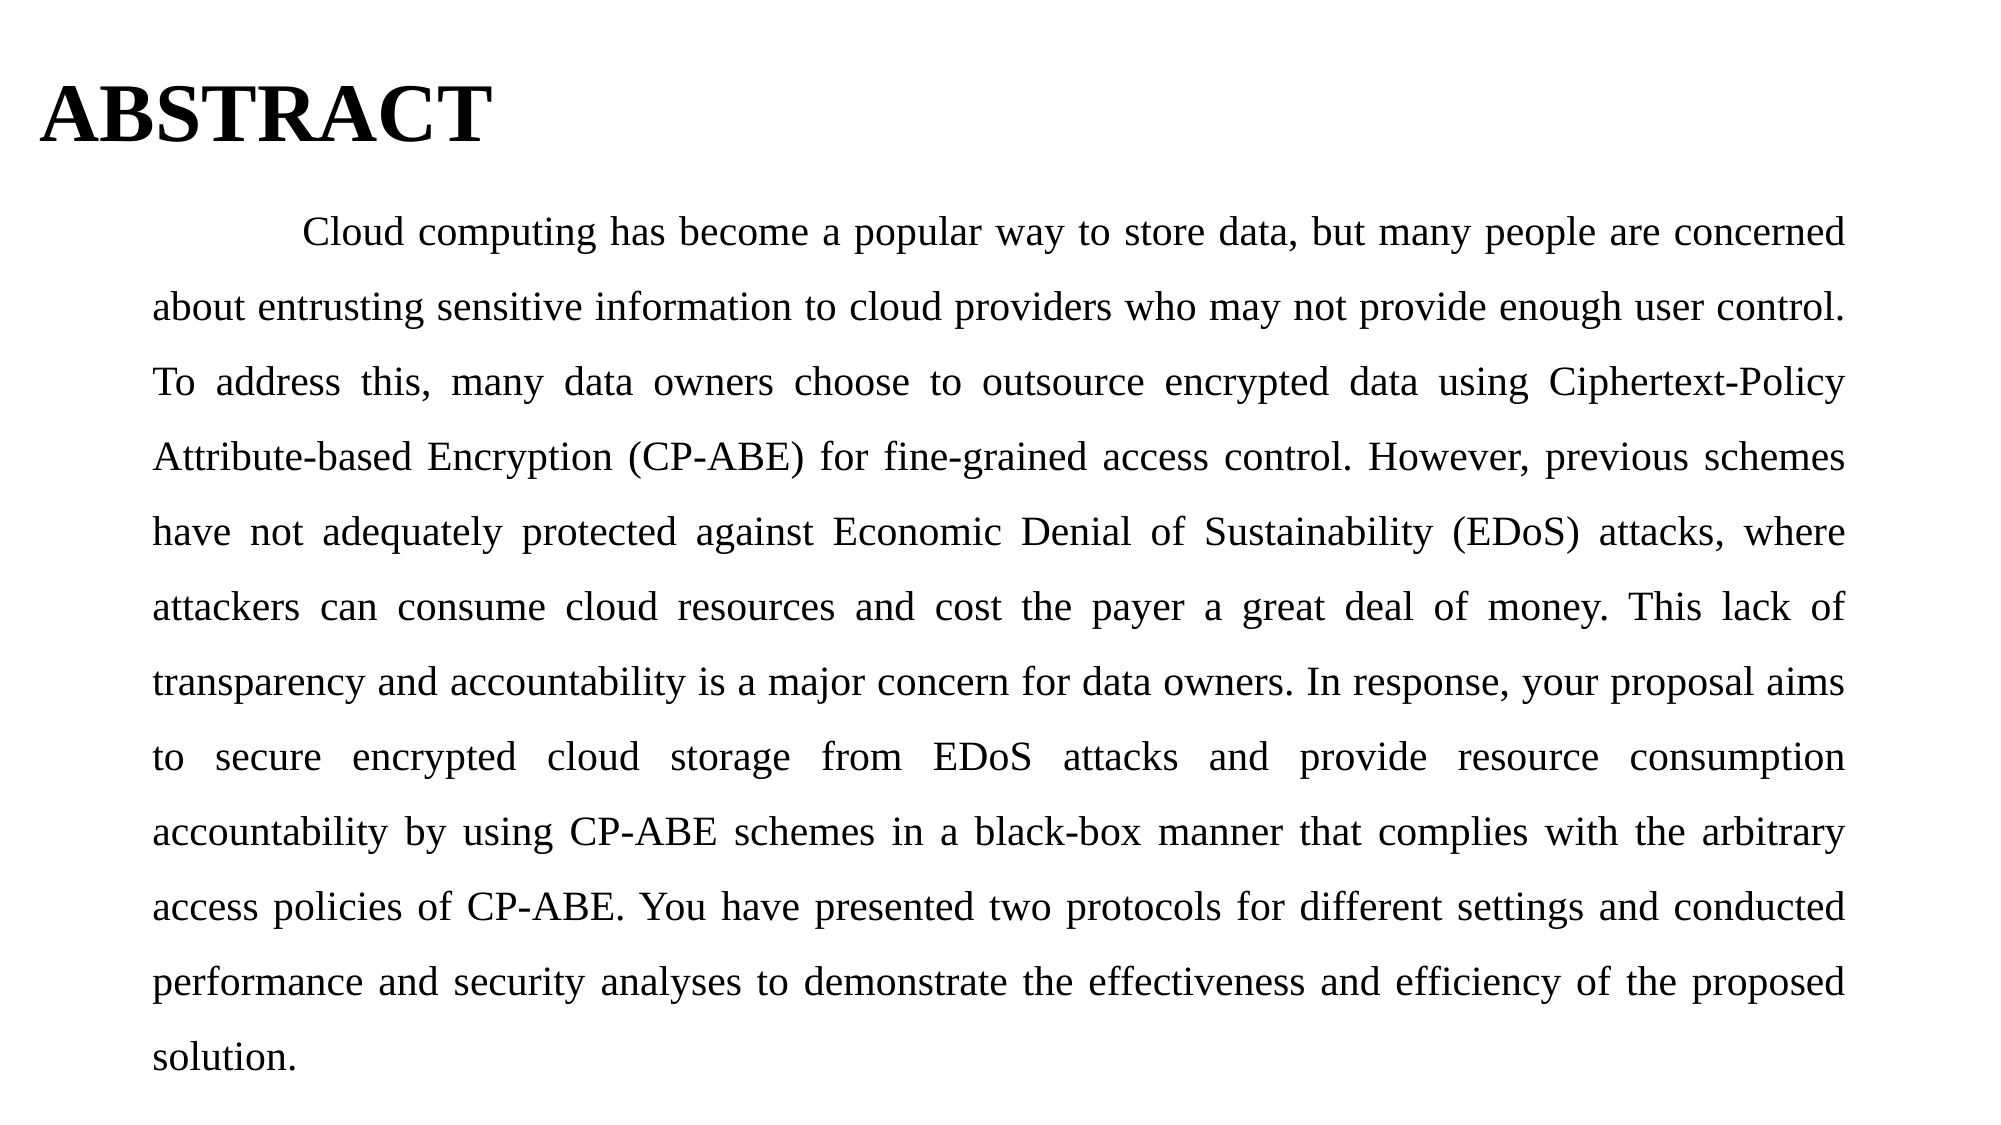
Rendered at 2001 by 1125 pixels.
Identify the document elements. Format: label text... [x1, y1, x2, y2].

list Cloud computing has become a popular way to store data, but many people are concerned about entrusting sensitive information to cloud providers who may not provide enough user control. To address this, many data owners choose to outsource encrypted data using Ciphertext-Policy Attribute-based Encryption (CP-ABE) for fine-grained access control. However, previous schemes have not adequately protected against Economic Denial of Sustainability (EDoS) attacks, where attackers can consume cloud resources and cost the payer a great deal of money. This lack of transparency and accountability is a major concern for data owners. In response, your proposal aims to secure encrypted cloud storage from EDoS attacks and provide resource consumption accountability by using CP-ABE schemes in a black-box manner that complies with the arbitrary access policies of CP-ABE. You have presented two protocols for different settings and conducted performance and security analyses to demonstrate the effectiveness and efficiency of the proposed solution. [137, 170, 1863, 1107]
title ABSTRACT [24, 5, 1750, 223]
